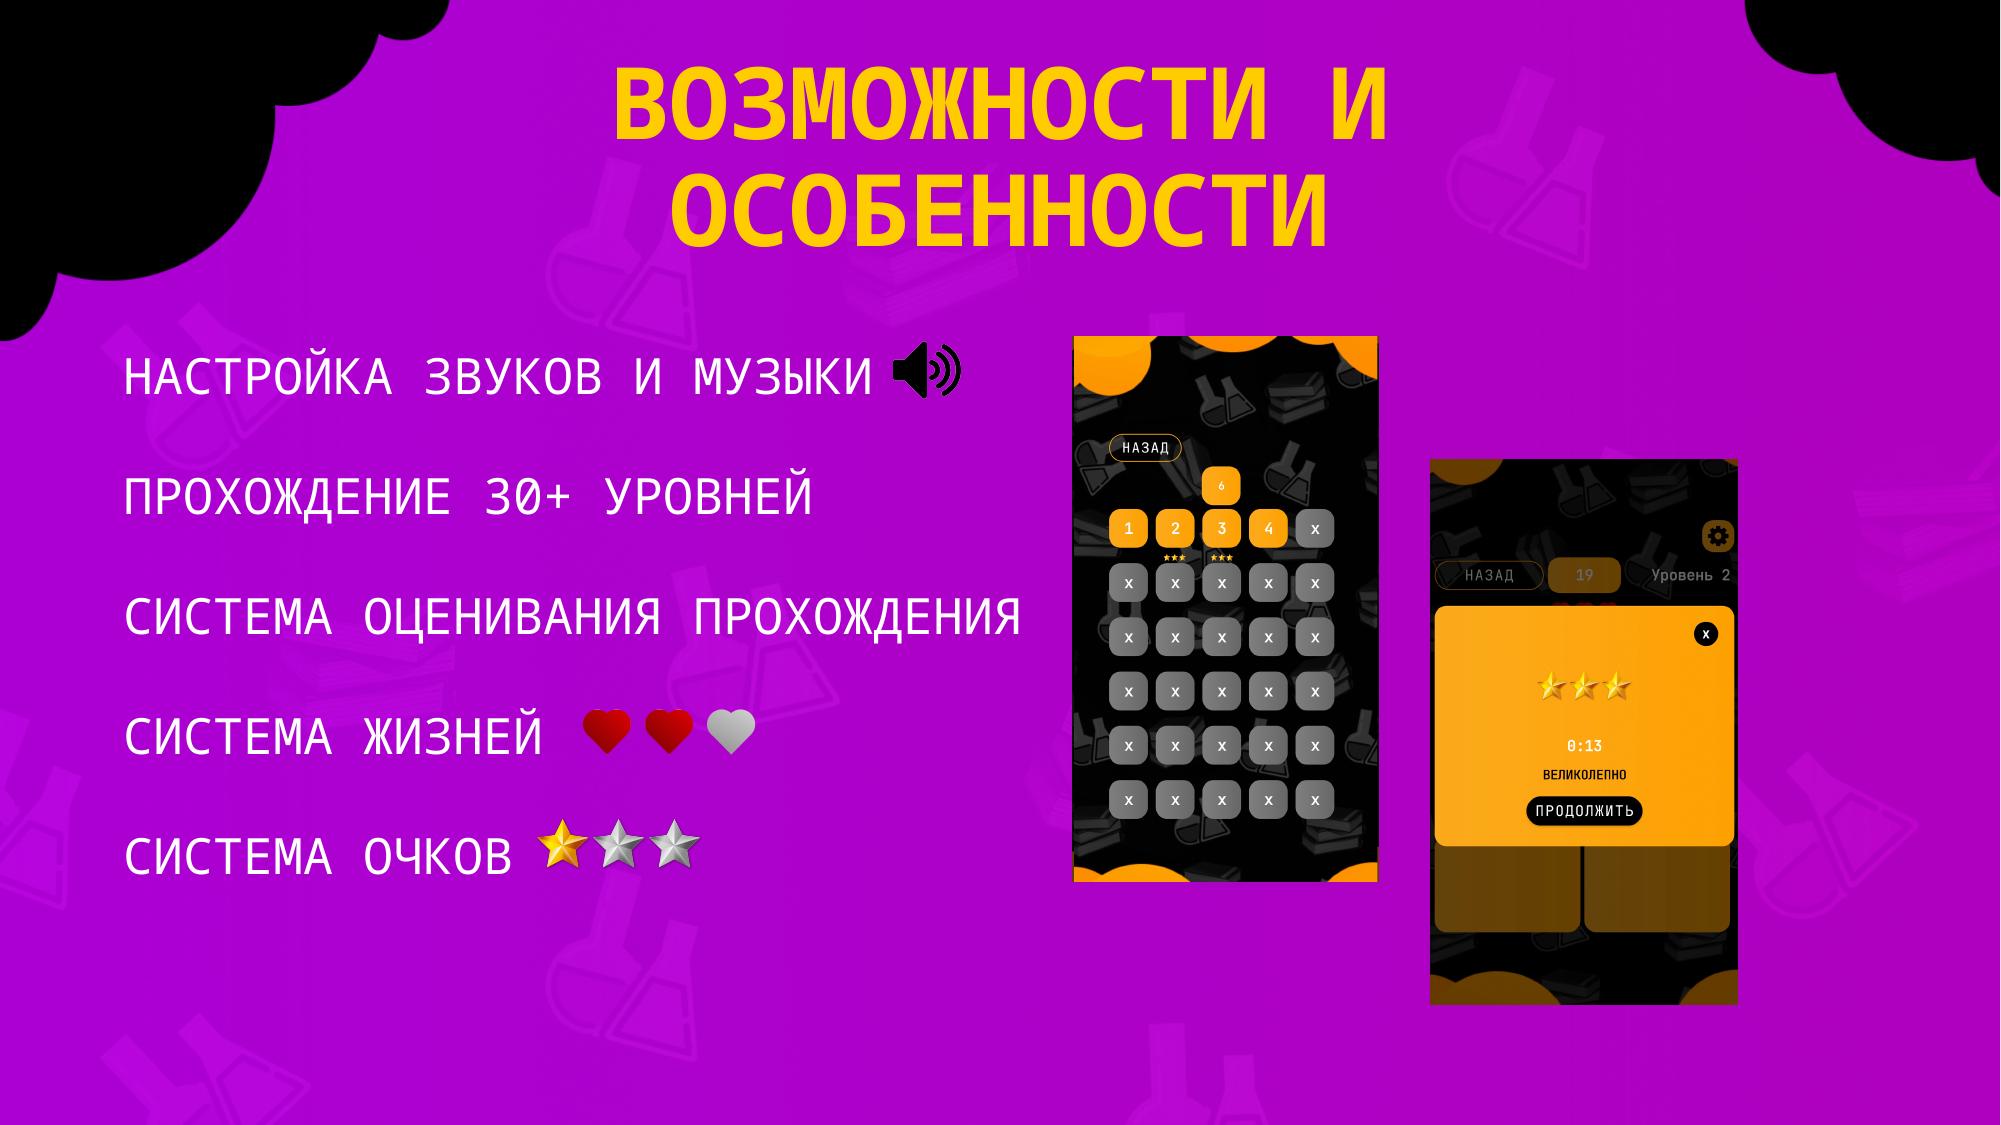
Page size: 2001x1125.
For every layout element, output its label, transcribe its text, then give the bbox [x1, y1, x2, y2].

picture [0, 0, 2001, 1125]
text_box НАСТРОЙКА ЗВУКОВ И МУЗЫКИ ПРОХОЖДЕНИЕ 30+ УРОВНЕЙ СИСТЕМА ОЦЕНИВАНИЯ ПРОХОЖДЕНИЯ СИСТЕМА ЖИЗНЕЙ СИСТЕМА ОЧКОВ [108, 336, 1039, 892]
title ВОЗМОЖНОСТИ И ОСОБЕННОСТИ [249, 136, 1750, 277]
